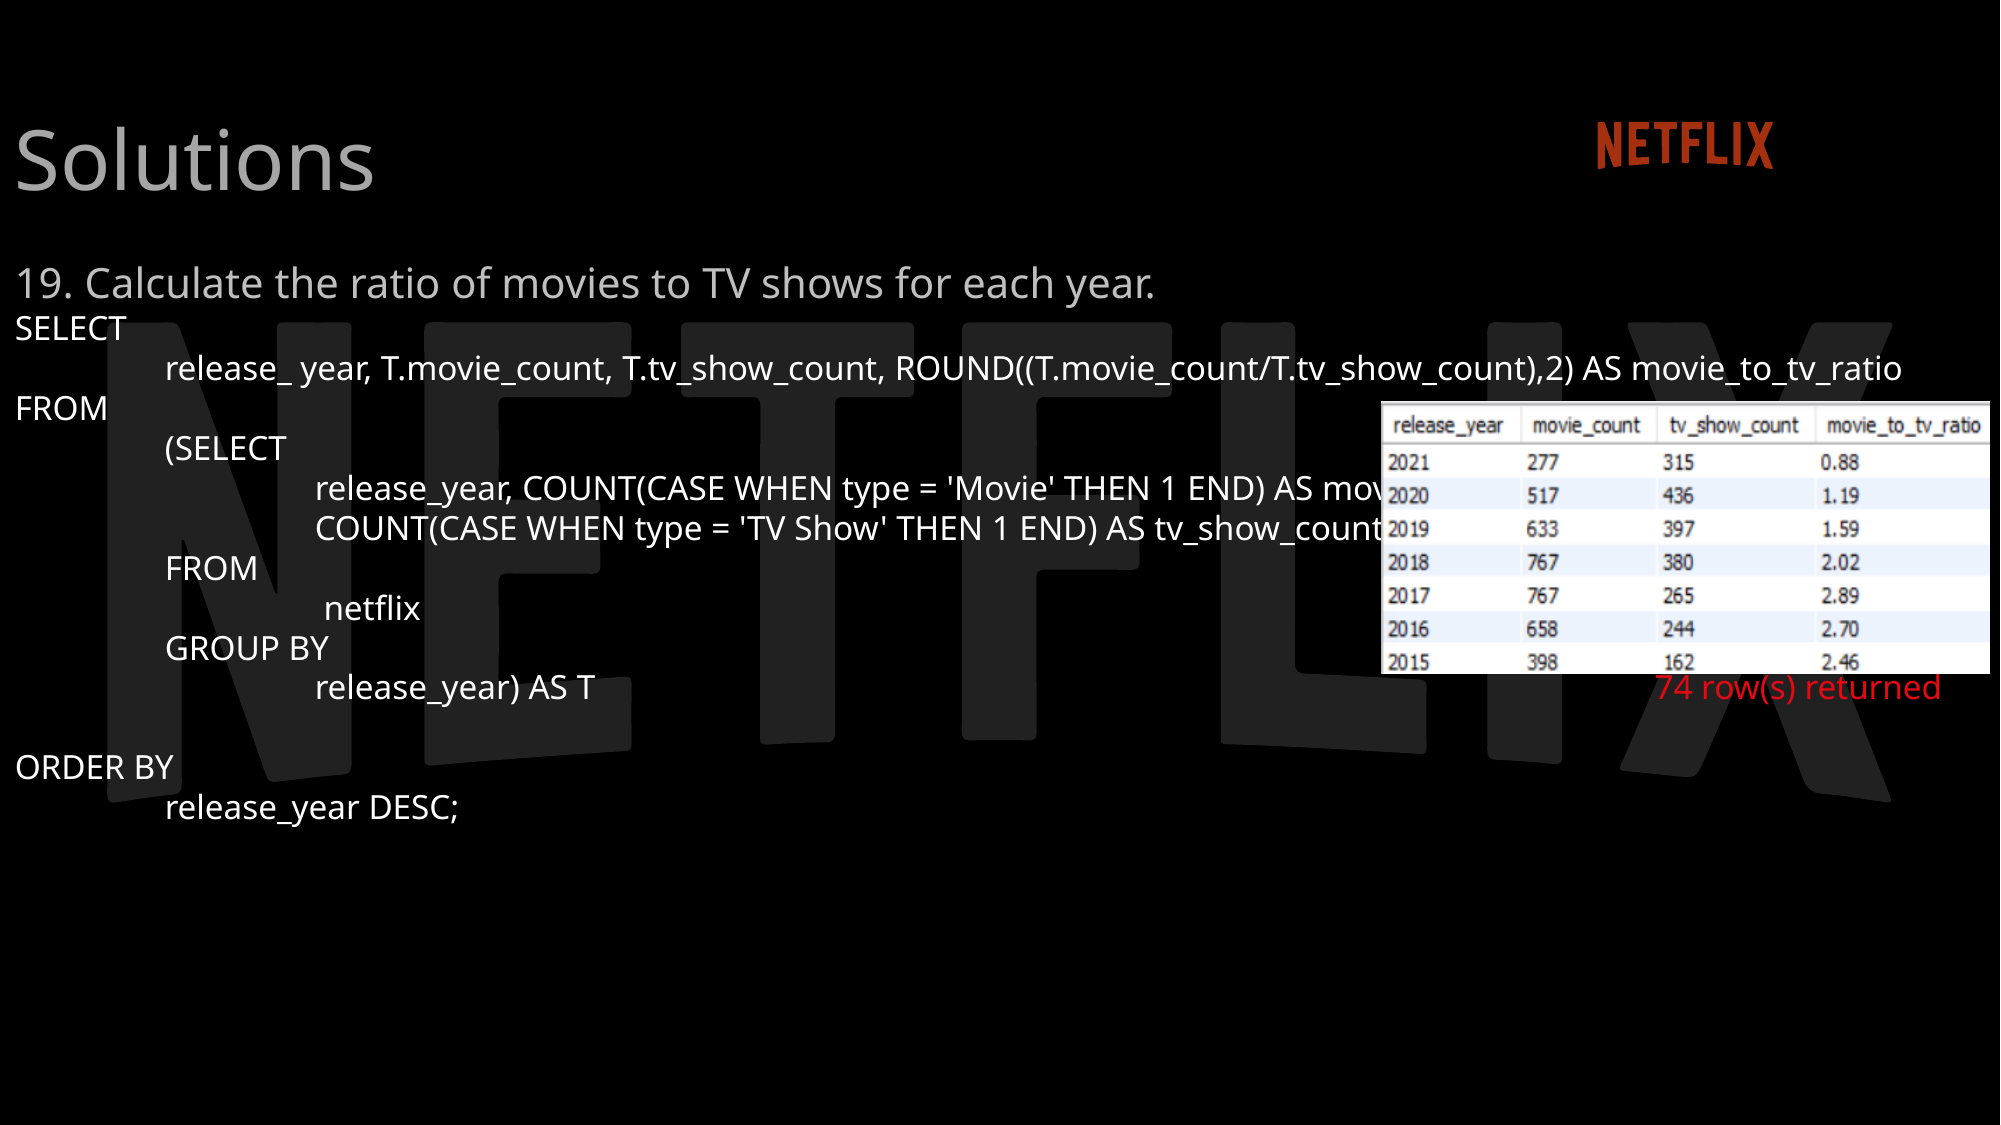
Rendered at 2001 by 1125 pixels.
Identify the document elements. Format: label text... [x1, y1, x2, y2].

text_box Solutions 19. Calculate the ratio of movies to TV shows for each year. SELECT release_ year, T.movie_count, T.tv_show_count, ROUND((T.movie_count/T.tv_show_count),2) AS movie_to_tv_ratio FROM (SELECT release_year, COUNT(CASE WHEN type = 'Movie' THEN 1 END) AS movie_count, COUNT(CASE WHEN type = 'TV Show' THEN 1 END) AS tv_show_count FROM netflix GROUP BY release_year) AS T 74 row(s) returned ORDER BY release_year DESC; [0, 0, 2000, 834]
picture [1381, 400, 1991, 674]
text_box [1596, 121, 1774, 170]
